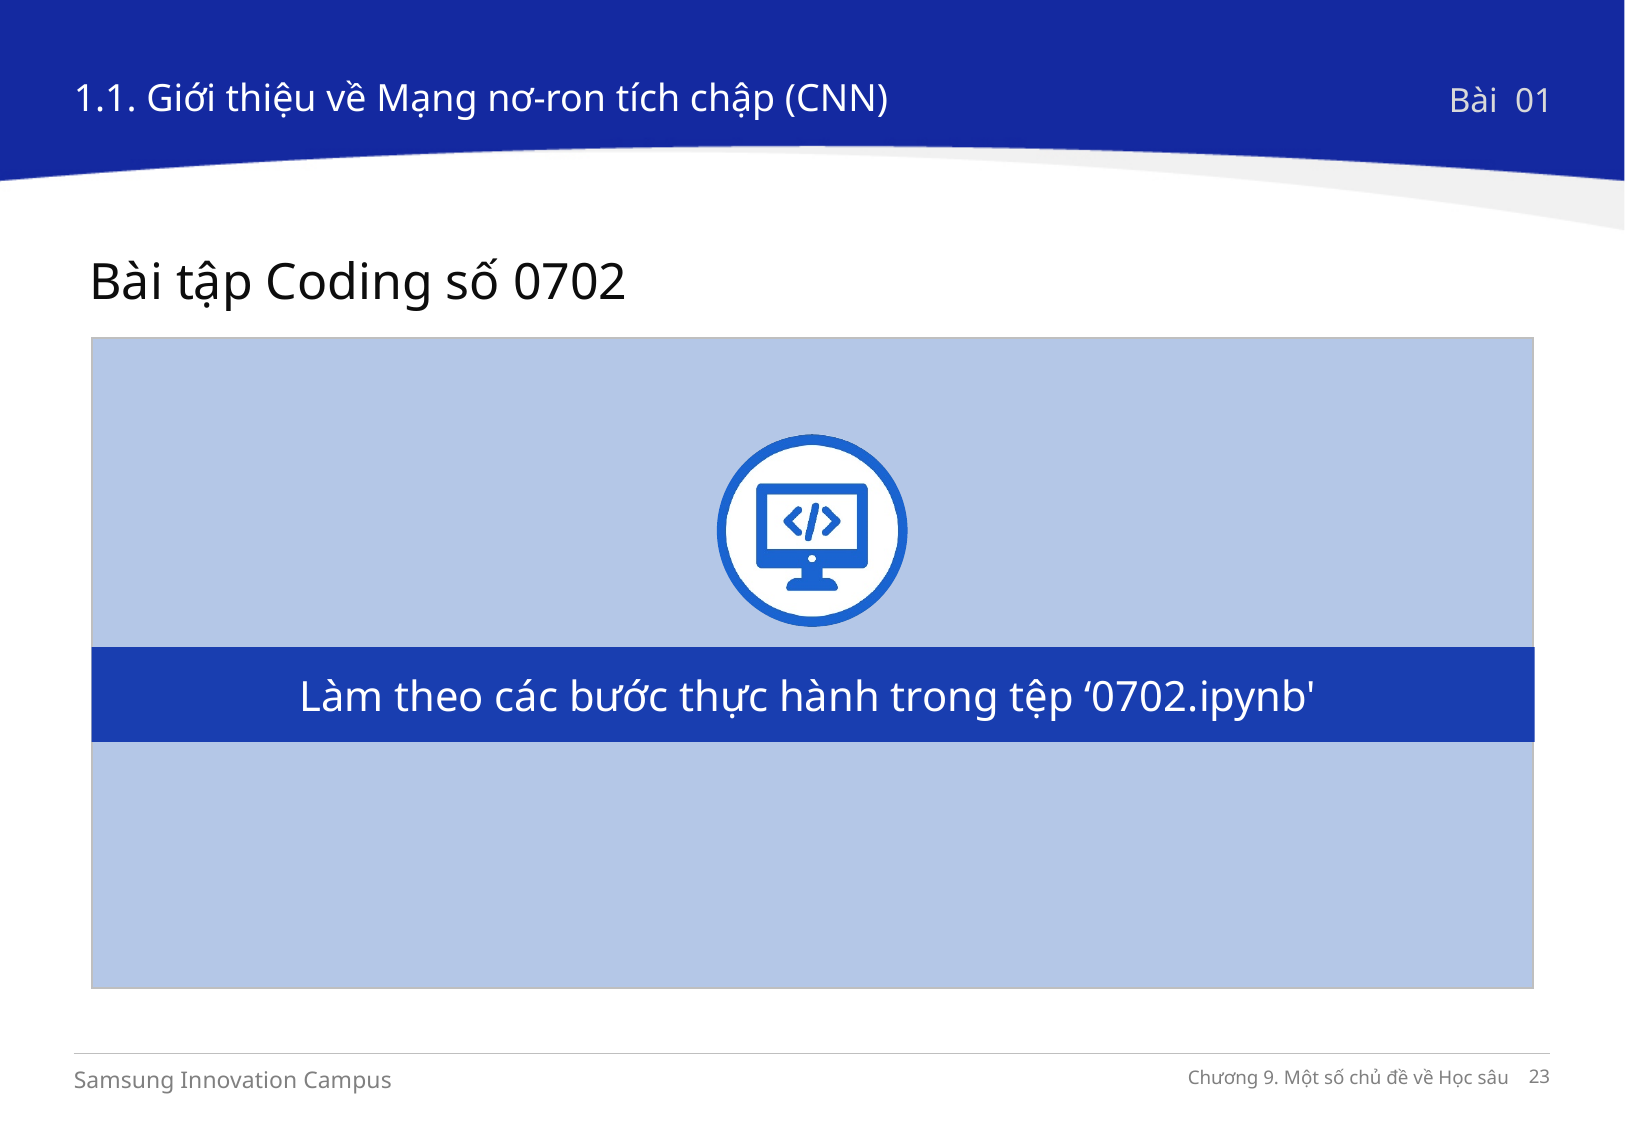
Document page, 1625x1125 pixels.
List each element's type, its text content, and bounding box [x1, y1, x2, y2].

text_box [73, 73, 1554, 120]
picture [0, 0, 1625, 1125]
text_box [91, 338, 1535, 988]
text_box Bài tập Coding số 0702 [89, 249, 1534, 311]
